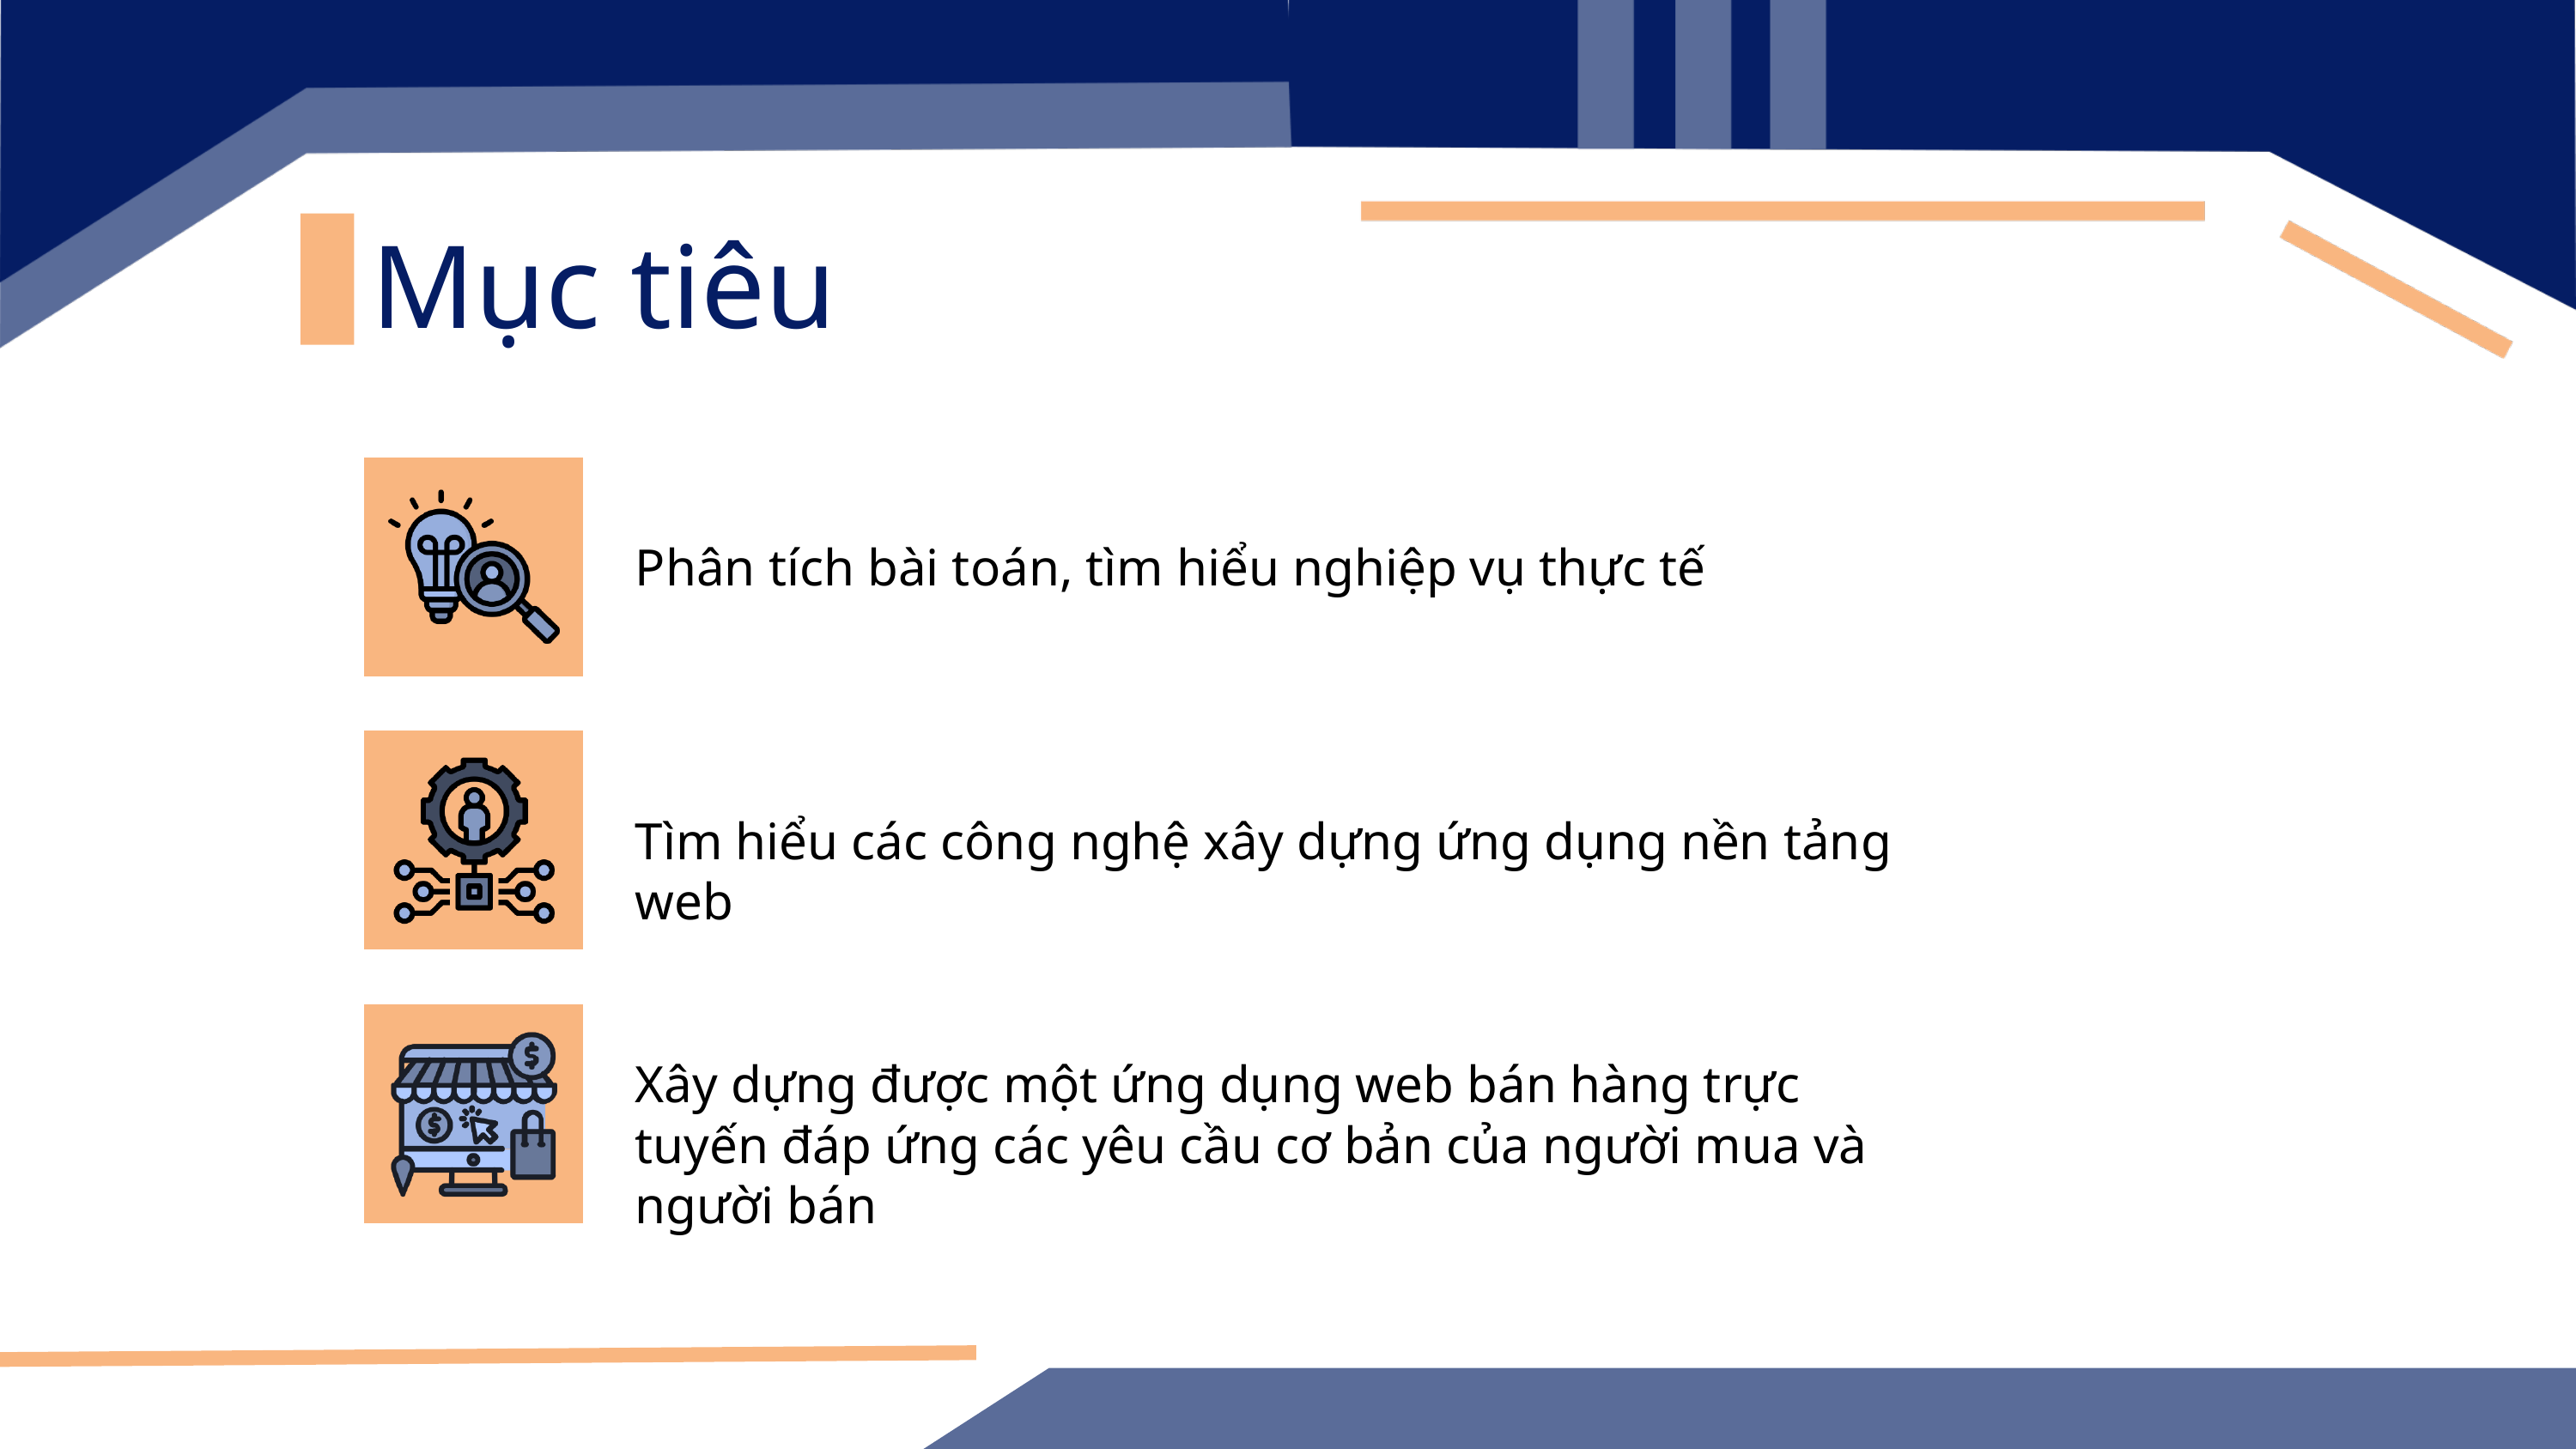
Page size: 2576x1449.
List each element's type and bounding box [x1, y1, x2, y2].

text_box [363, 1003, 1954, 1224]
text_box [300, 213, 1292, 345]
text_box [0, 0, 2576, 359]
text_box [682, 1367, 2576, 1449]
text_box [363, 457, 1954, 676]
text_box [363, 731, 1954, 950]
